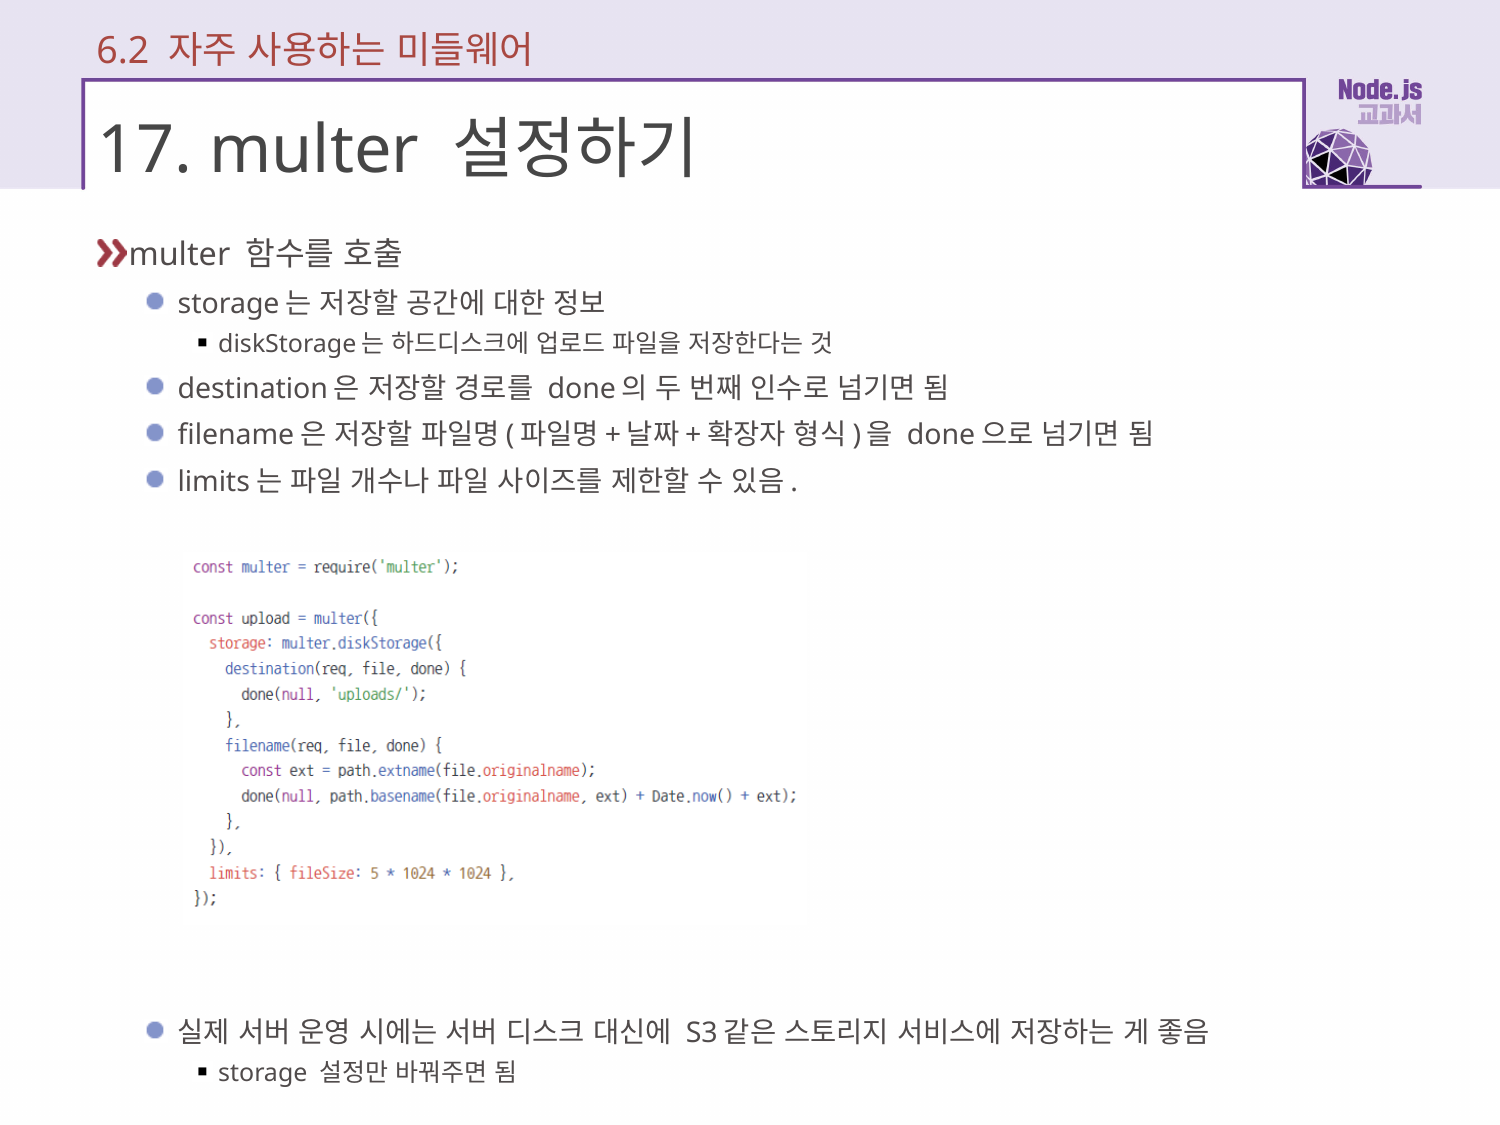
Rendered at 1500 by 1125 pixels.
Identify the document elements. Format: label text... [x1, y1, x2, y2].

list multer 함수를 호출 storage는 저장할 공간에 대한 정보 diskStorage는 하드디스크에 업로드 파일을 저장한다는 것 destination은 저장할 경로를 done의 두 번째 인수로 넘기면 됨 filename은 저장할 파일명(파일명+날짜+확장자 형식)을 done으로 넘기면 됨 limits는 파일 개수나 파일 사이즈를 제한할 수 있음. 실제 서버 운영 시에는 서버 디스크 대신에 S3같은 스토리지 서비스에 저장하는 게 좋음 storage 설정만 바꿔주면 됨 [81, 222, 1412, 1102]
text_box 6.2 자주 사용하는 미들웨어 [81, 14, 835, 62]
picture [0, 0, 1500, 1125]
title 17. multer 설정하기 [82, 61, 1413, 193]
